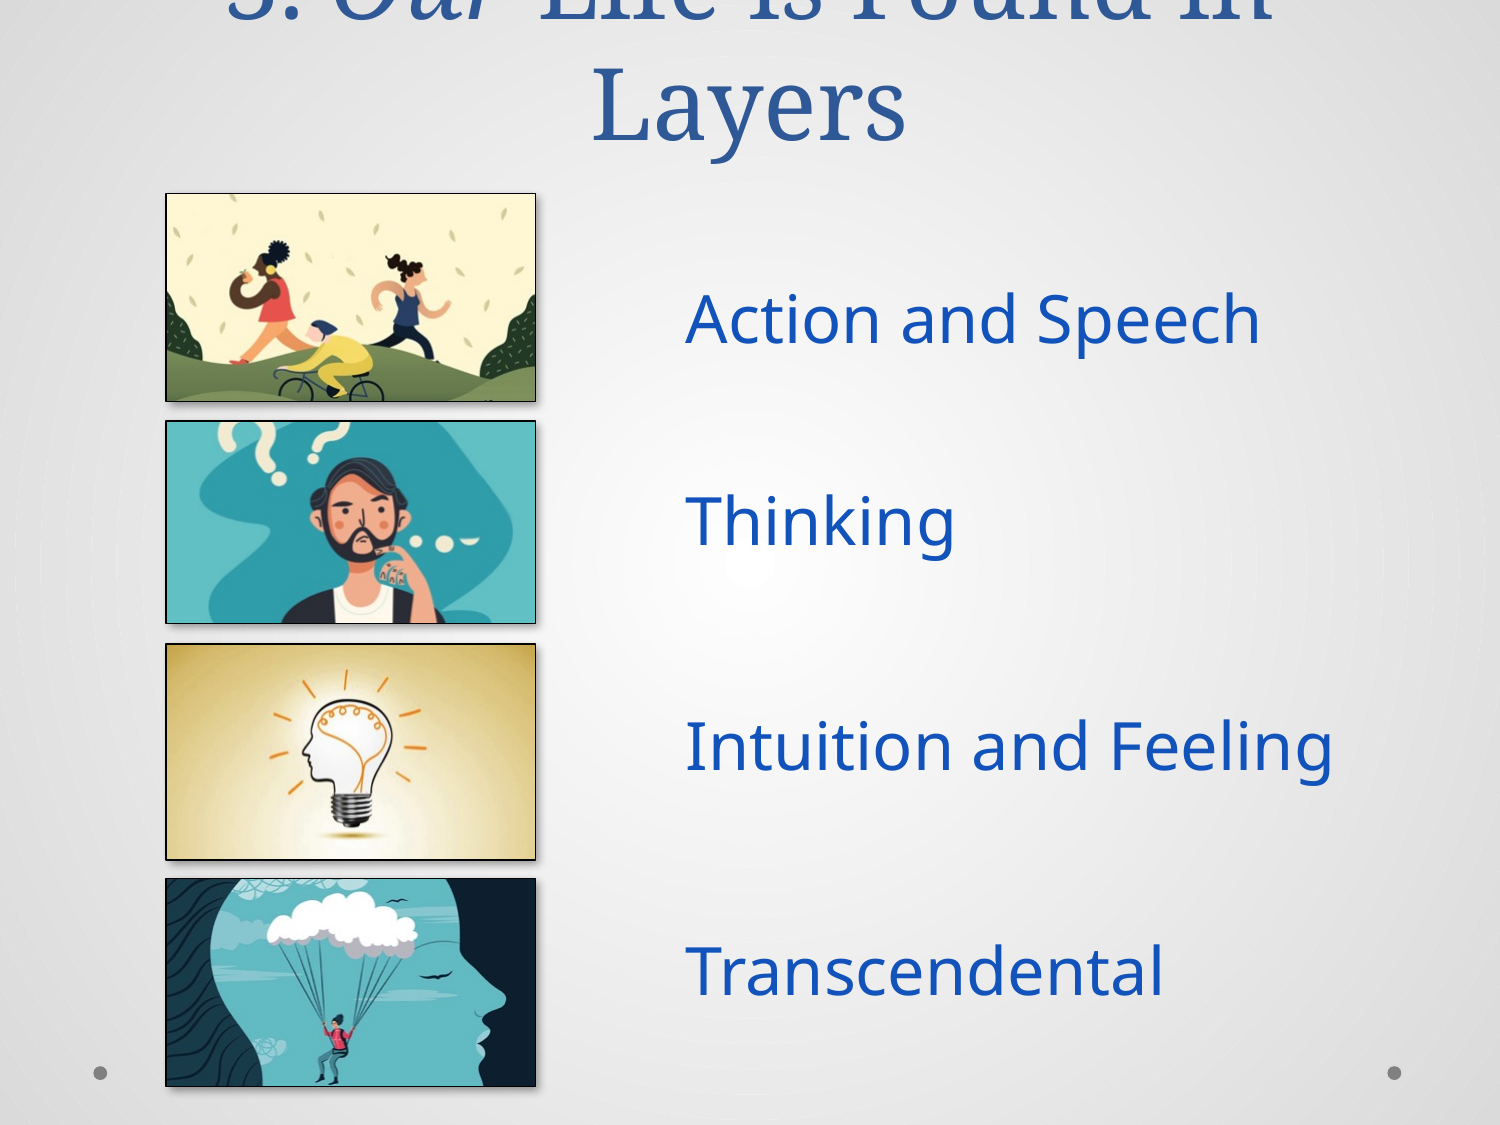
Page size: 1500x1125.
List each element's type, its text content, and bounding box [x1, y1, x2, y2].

picture [166, 644, 535, 860]
text_box Action and Speech Thinking Intuition and Feeling Transcendental [651, 229, 1430, 1016]
picture [166, 878, 535, 1087]
title 3. Our Life is Found in Layers [75, 9, 1425, 168]
picture [166, 421, 535, 624]
picture [166, 193, 535, 402]
